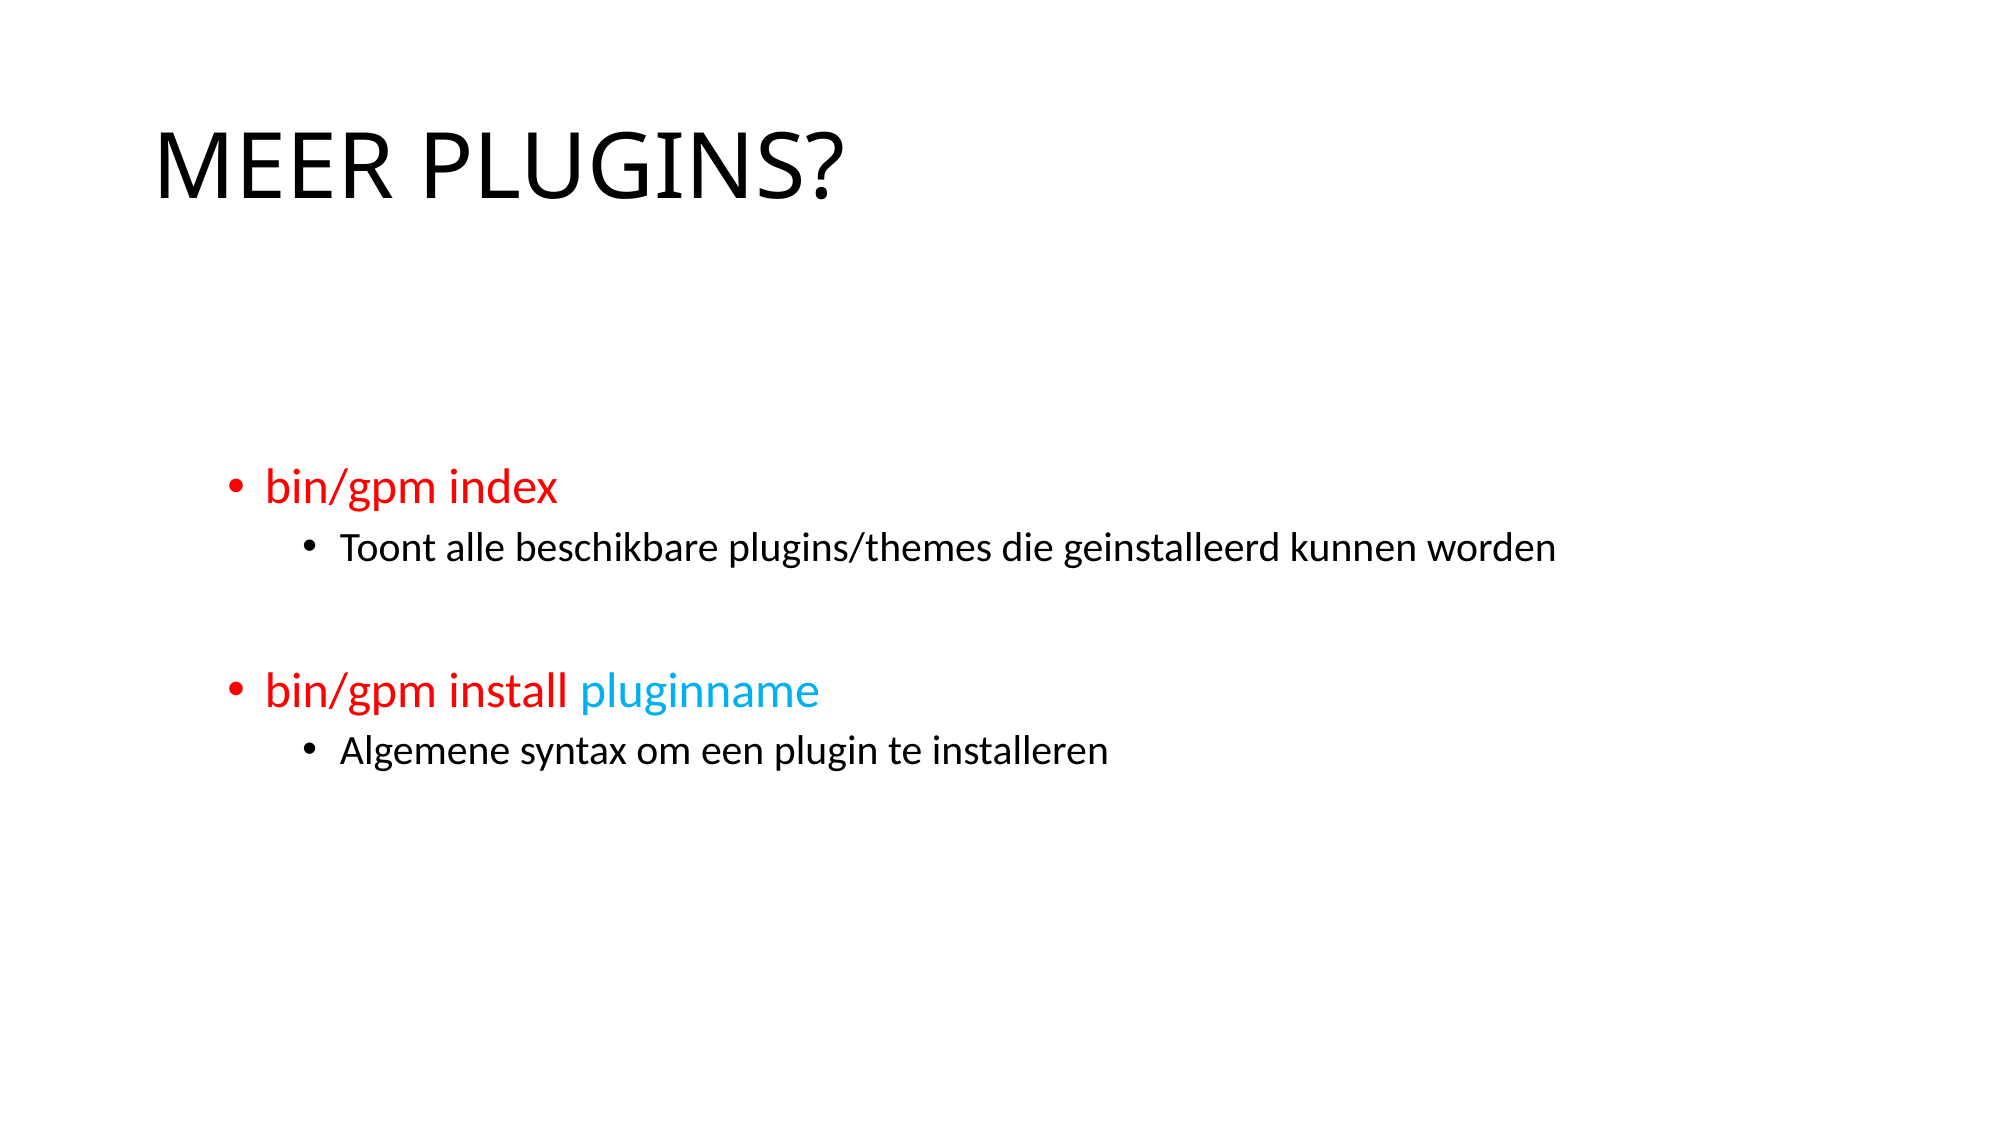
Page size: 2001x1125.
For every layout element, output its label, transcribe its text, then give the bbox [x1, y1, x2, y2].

title MEER PLUGINS? [137, 59, 1863, 278]
list bin/gpm index Toont alle beschikbare plugins/themes die geinstalleerd kunnen worden bin/gpm install pluginname Algemene syntax om een plugin te installeren [137, 299, 1863, 1014]
